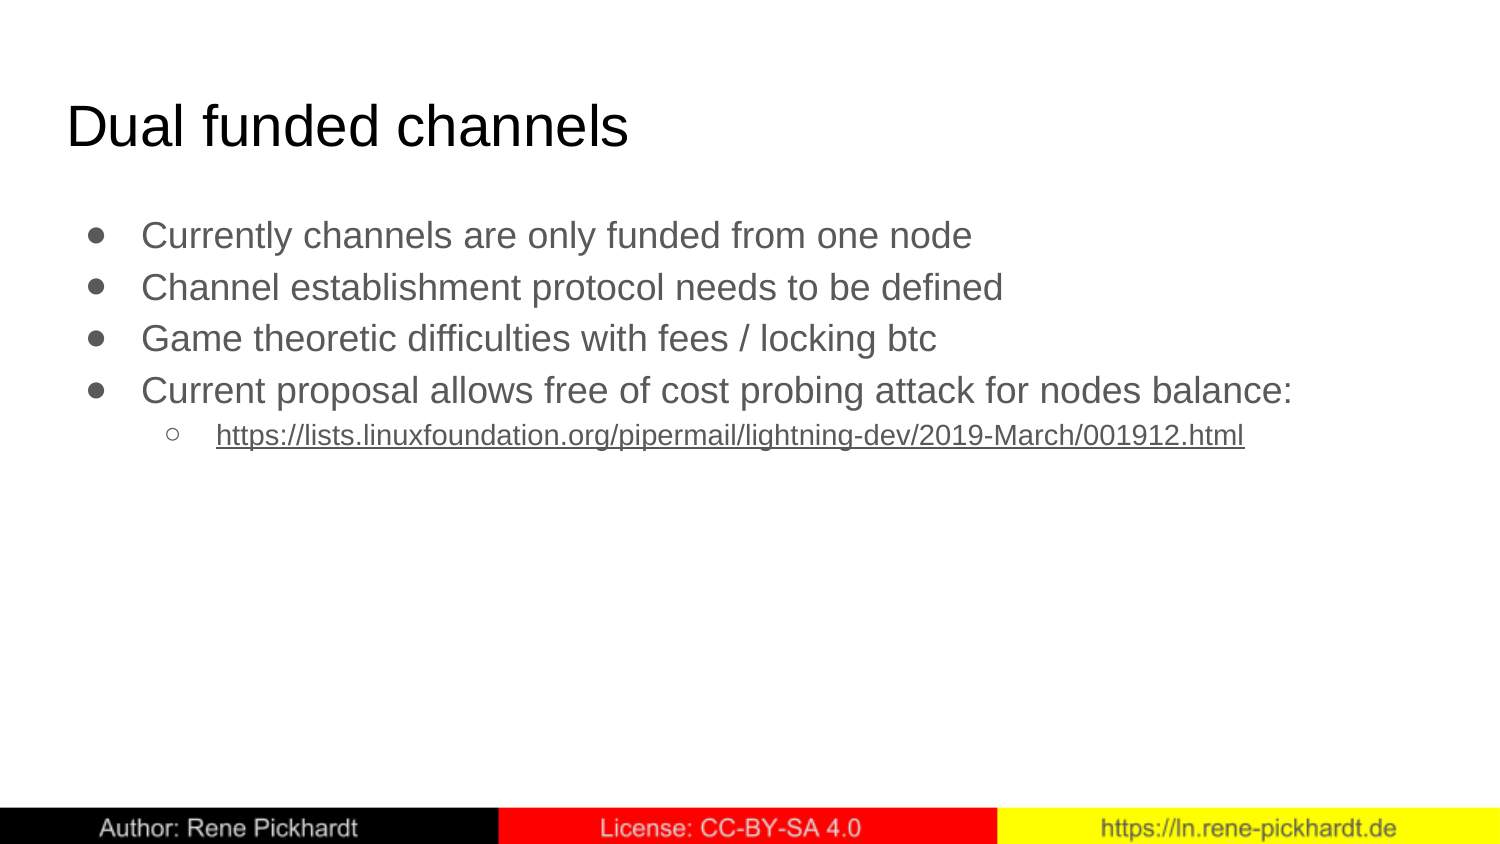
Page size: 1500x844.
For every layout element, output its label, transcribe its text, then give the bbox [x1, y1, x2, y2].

list Currently channels are only funded from one node Channel establishment protocol needs to be defined Game theoretic difficulties with fees / locking btc Current proposal allows free of cost probing attack for nodes balance: https://lists.linuxfoundation.org/pipermail/lightning-dev/2019-March/001912.html [51, 189, 1449, 750]
title Dual funded channels [51, 72, 1449, 167]
picture [0, 0, 1500, 844]
